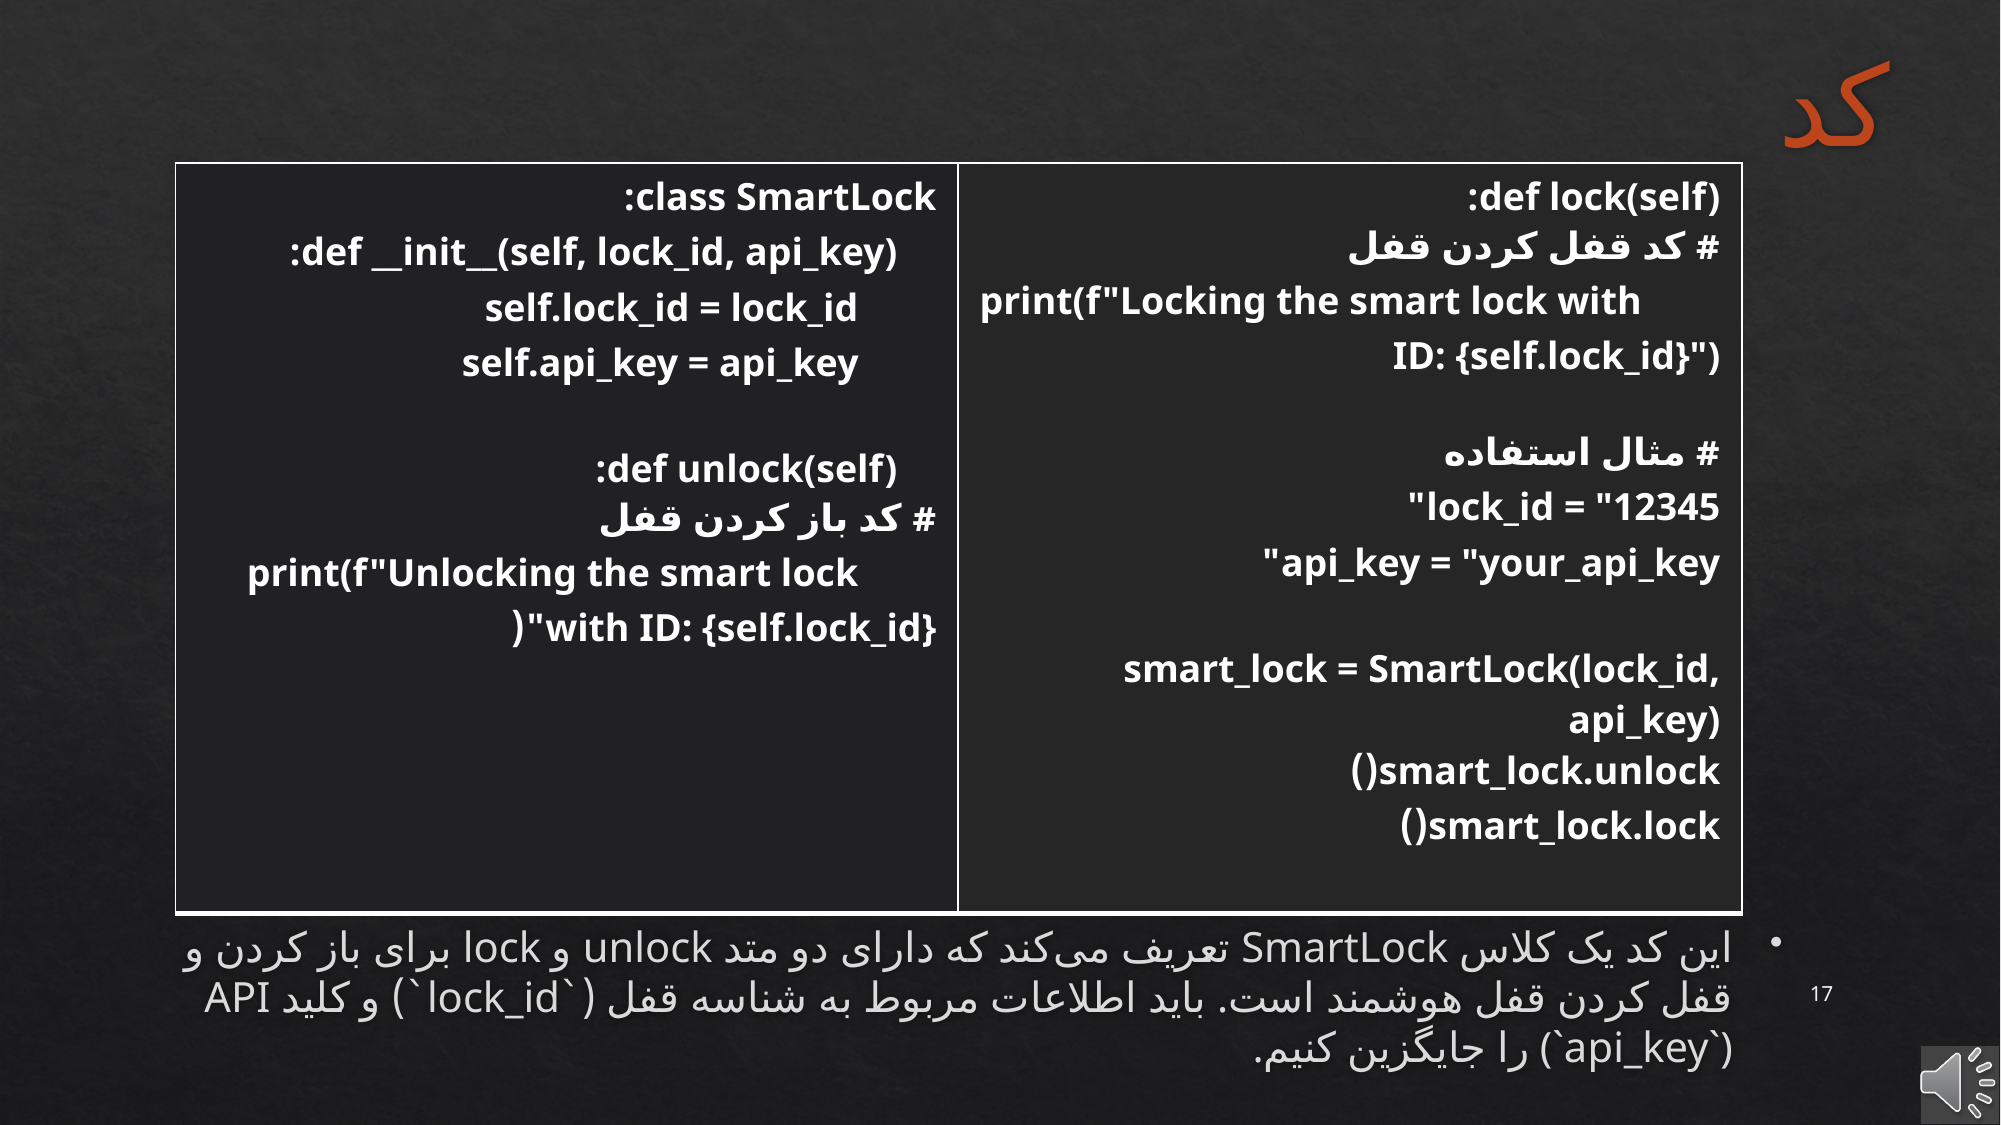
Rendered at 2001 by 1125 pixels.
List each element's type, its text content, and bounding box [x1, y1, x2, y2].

table_header class SmartLock: def __init__(self, lock_id, api_key): self.lock_id = lock_id self.api_key = api_key def unlock(self): # کد باز کردن قفل print(f"Unlocking the smart lock with ID: {self.lock_id}"( [176, 164, 957, 908]
slide_number 17 [1724, 965, 1849, 1025]
list این کد یک کلاس SmartLock تعریف می‌کند که دارای دو متد unlock و lock برای باز کردن و قفل کردن قفل هوشمند است. باید اطلاعات مربوط به شناسه قفل (`lock_id`) و کلید API (`api_key`) را جایگزین کنیم. [109, 913, 1805, 1092]
table_header def lock(self): # کد قفل کردن قفل print(f"Locking the smart lock with ID: {self.lock_id}") # مثال استفاده lock_id = "12345" api_key = "your_api_key" smart_lock = SmartLock(lock_id, api_key) smart_lock.unlock() smart_lock.lock() [959, 164, 1741, 908]
picture [1919, 1044, 2000, 1125]
title کد [207, 21, 1906, 181]
